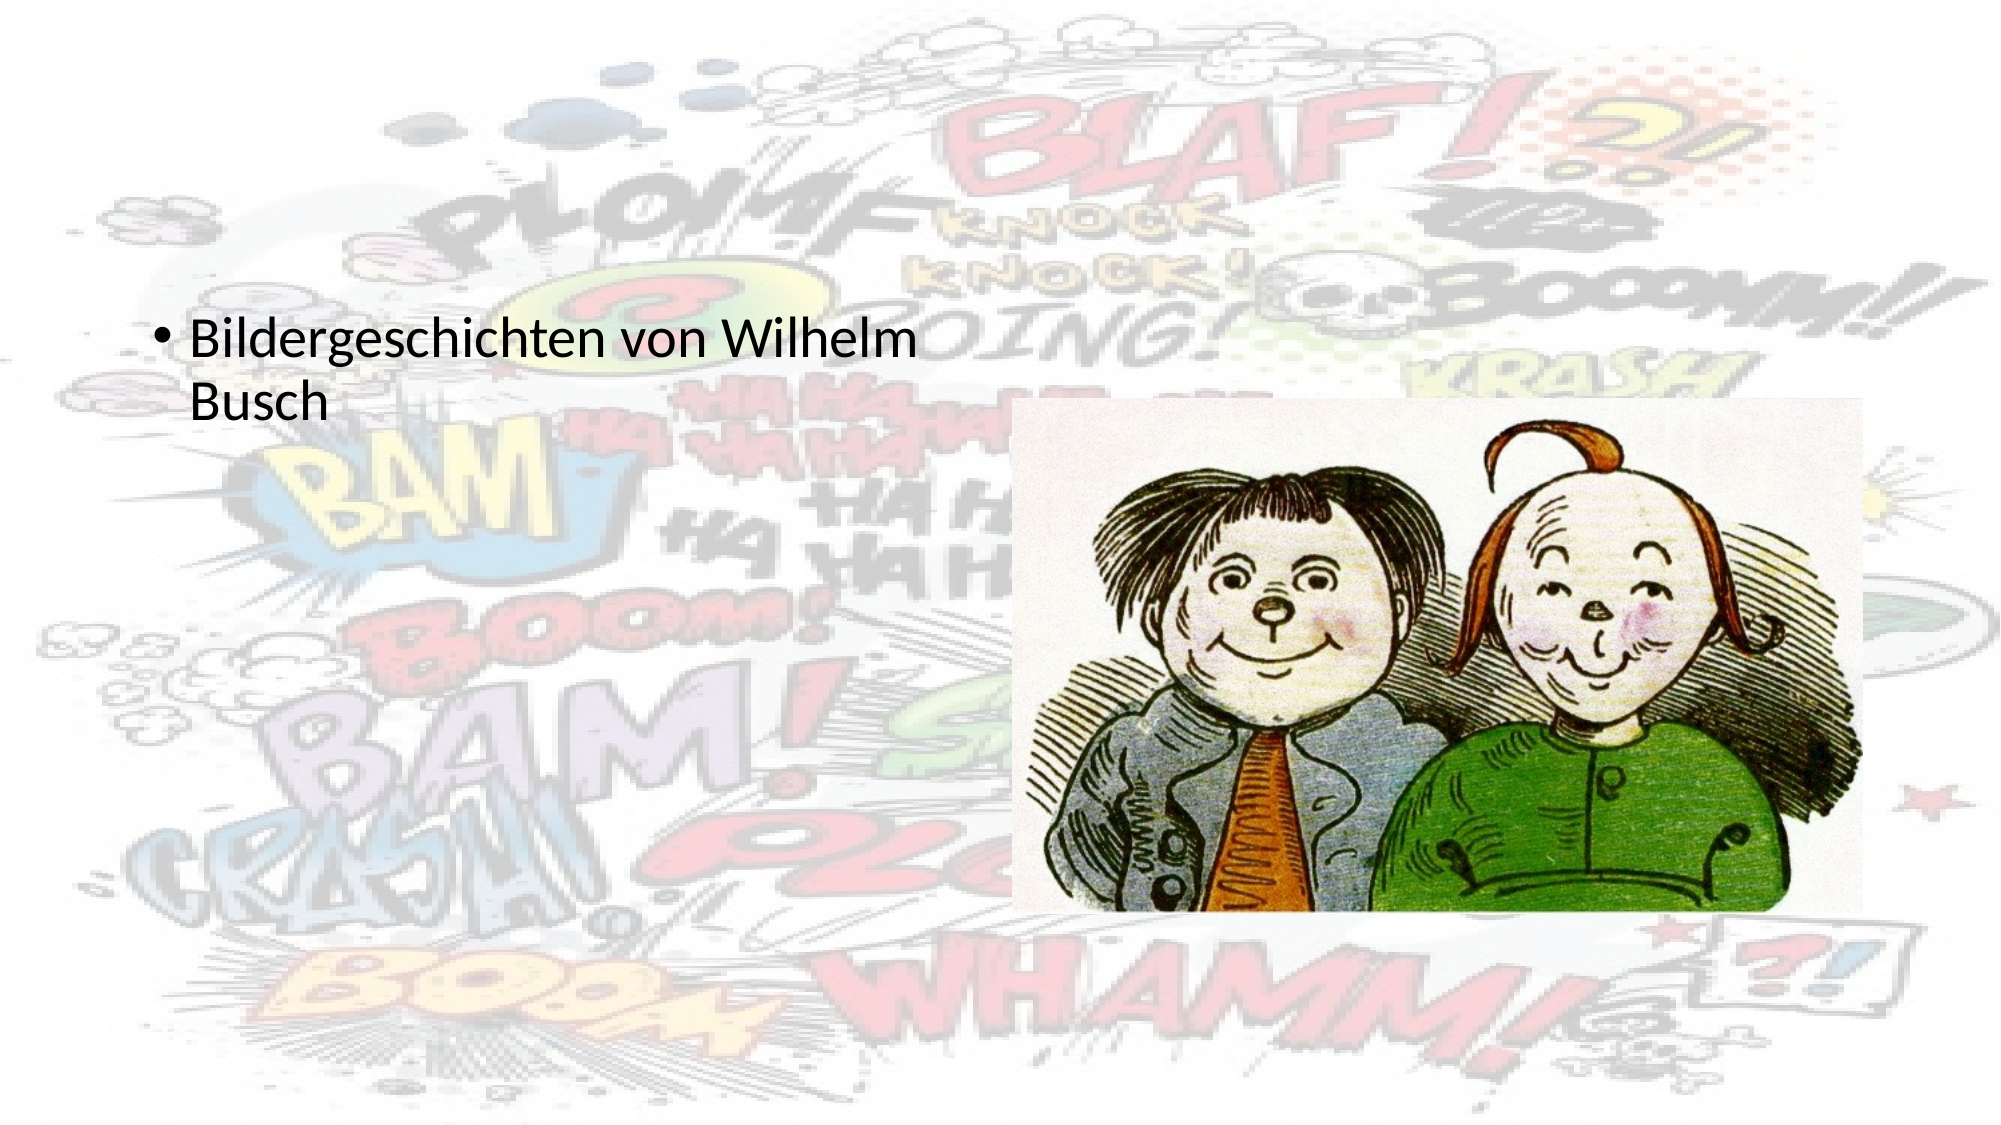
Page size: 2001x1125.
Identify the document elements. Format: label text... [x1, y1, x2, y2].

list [1012, 398, 1863, 914]
list Bildergeschichten von Wilhelm Busch [137, 299, 988, 1014]
